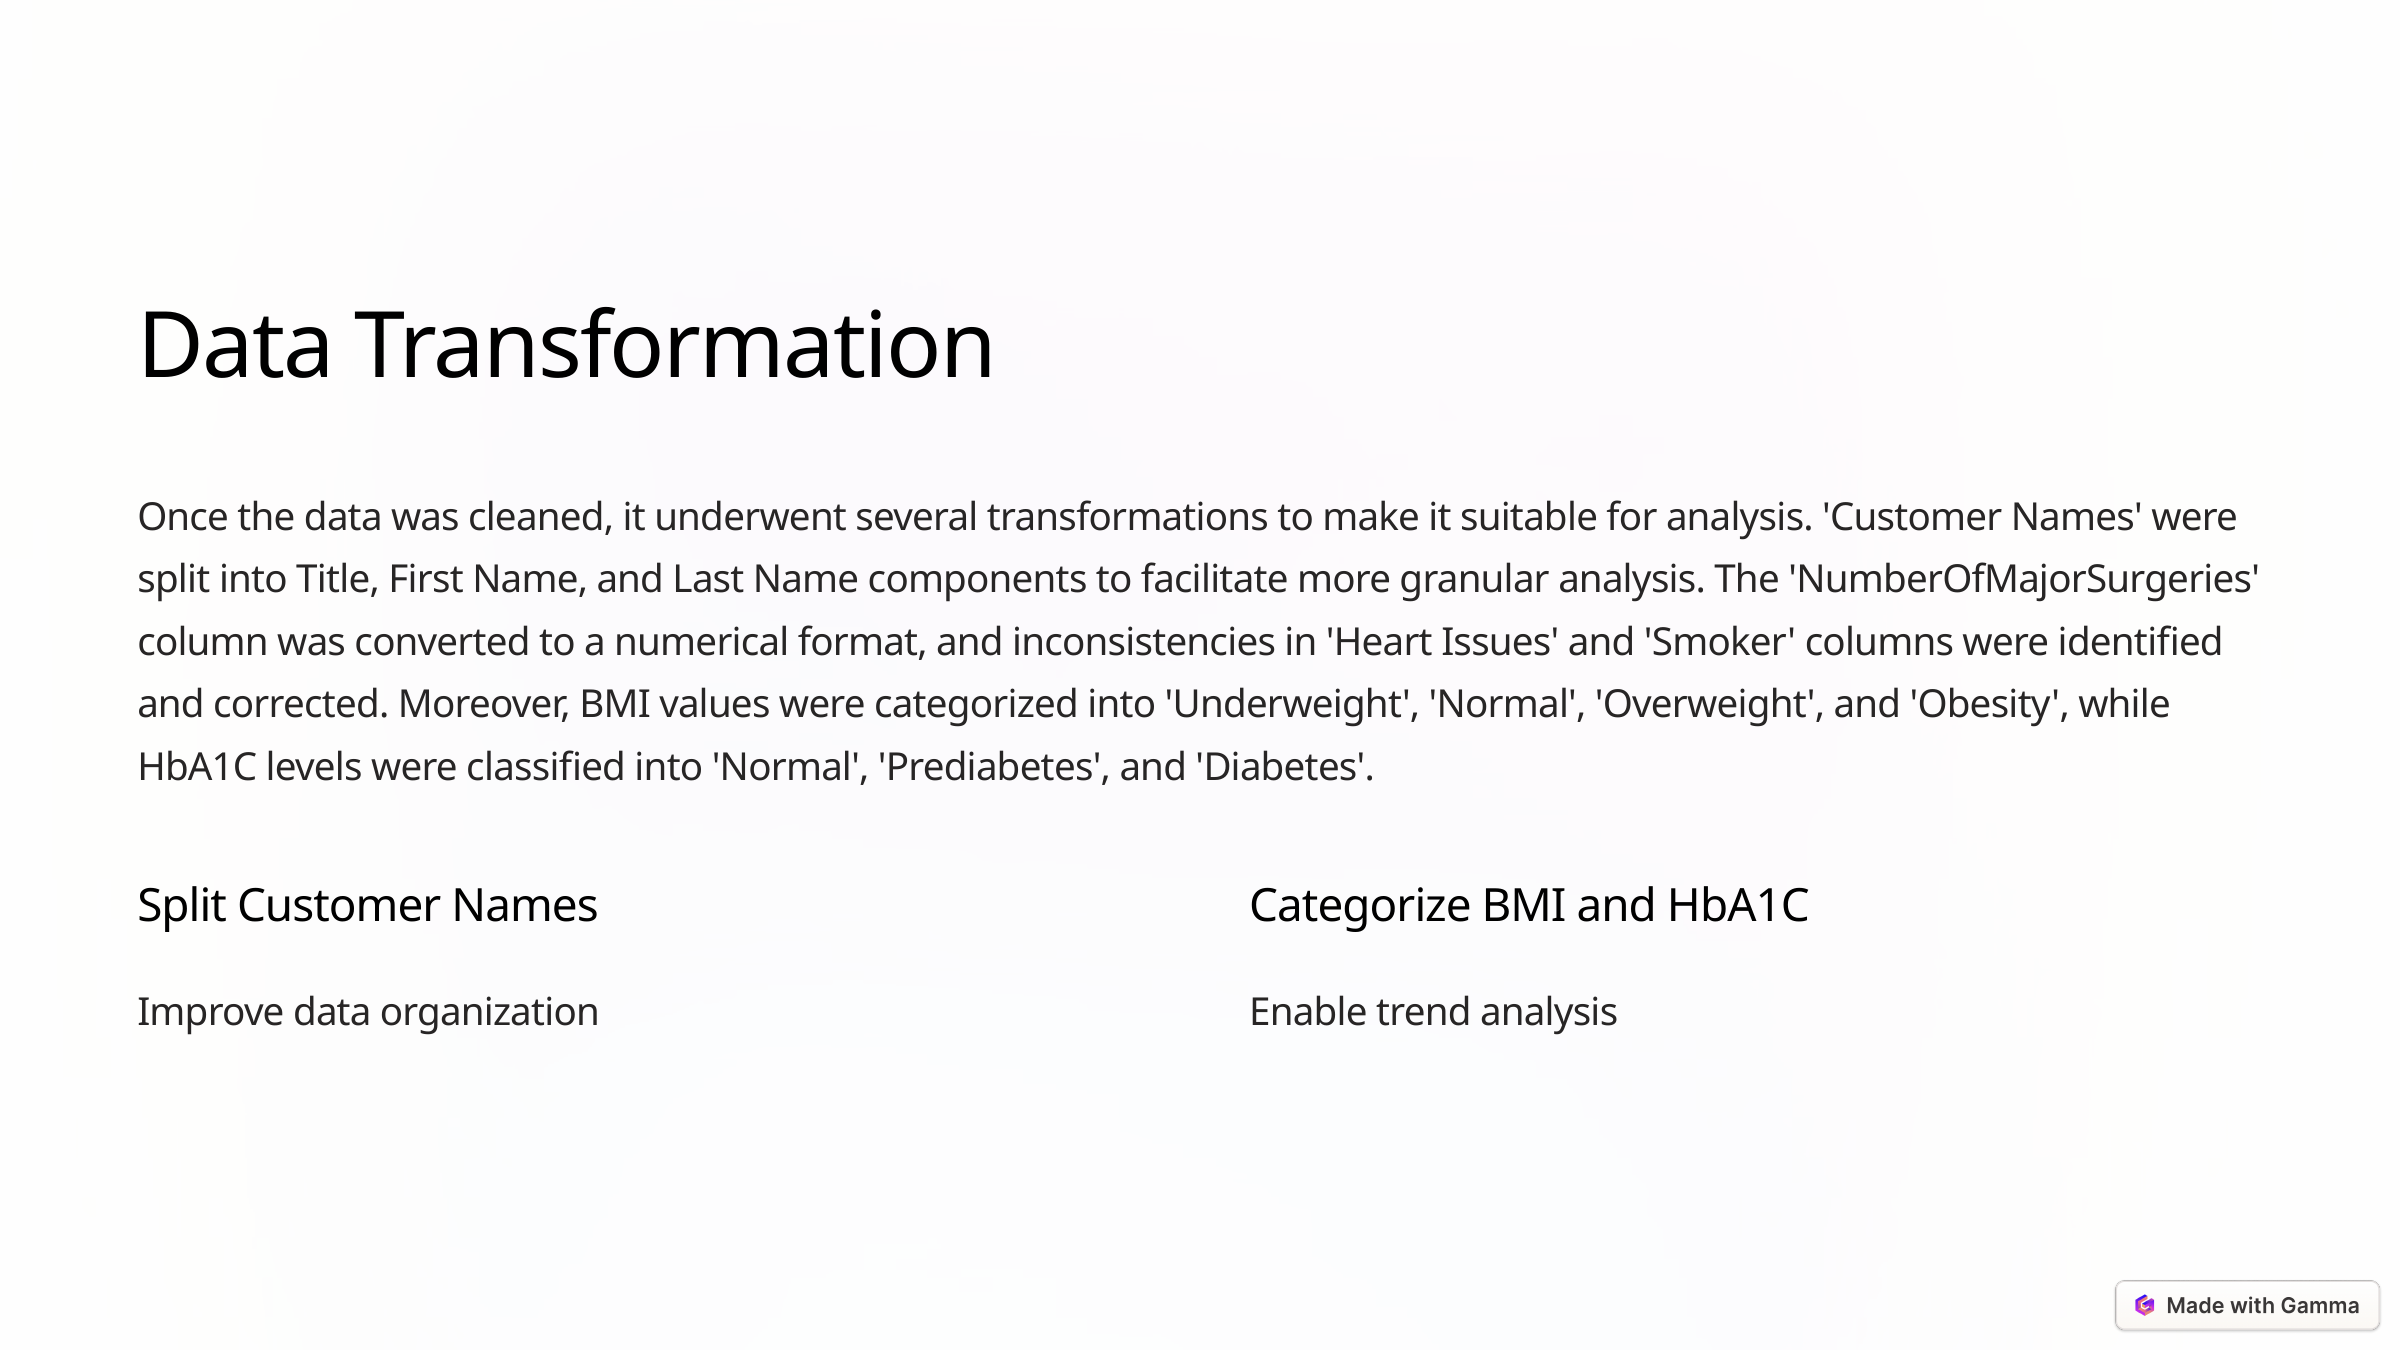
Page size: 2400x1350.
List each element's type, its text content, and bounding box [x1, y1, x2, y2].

text_box Categorize BMI and HbA1C [1249, 873, 1792, 931]
picture [2106, 1271, 2389, 1339]
text_box Enable trend analysis [1249, 970, 2264, 1033]
text_box Improve data organization [137, 970, 1152, 1033]
text_box Split Customer Names [137, 873, 600, 931]
text_box Once the data was cleaned, it underwent several transformations to make it suitable for analysis. 'Customer Names' were split into Title, First Name, and Last Name components to facilitate more granular analysis. The 'NumberOfMajorSurgeries' column was converted to a numerical format, and inconsistencies in 'Heart Issues' and 'Smoker' columns were identified and corrected. Moreover, BMI values were categorized into 'Underweight', 'Normal', 'Overweight', and 'Obesity', while HbA1C levels were classified into 'Normal', 'Prediabetes', and 'Diabetes'. [137, 475, 2263, 790]
text_box Data Transformation [137, 281, 1062, 398]
